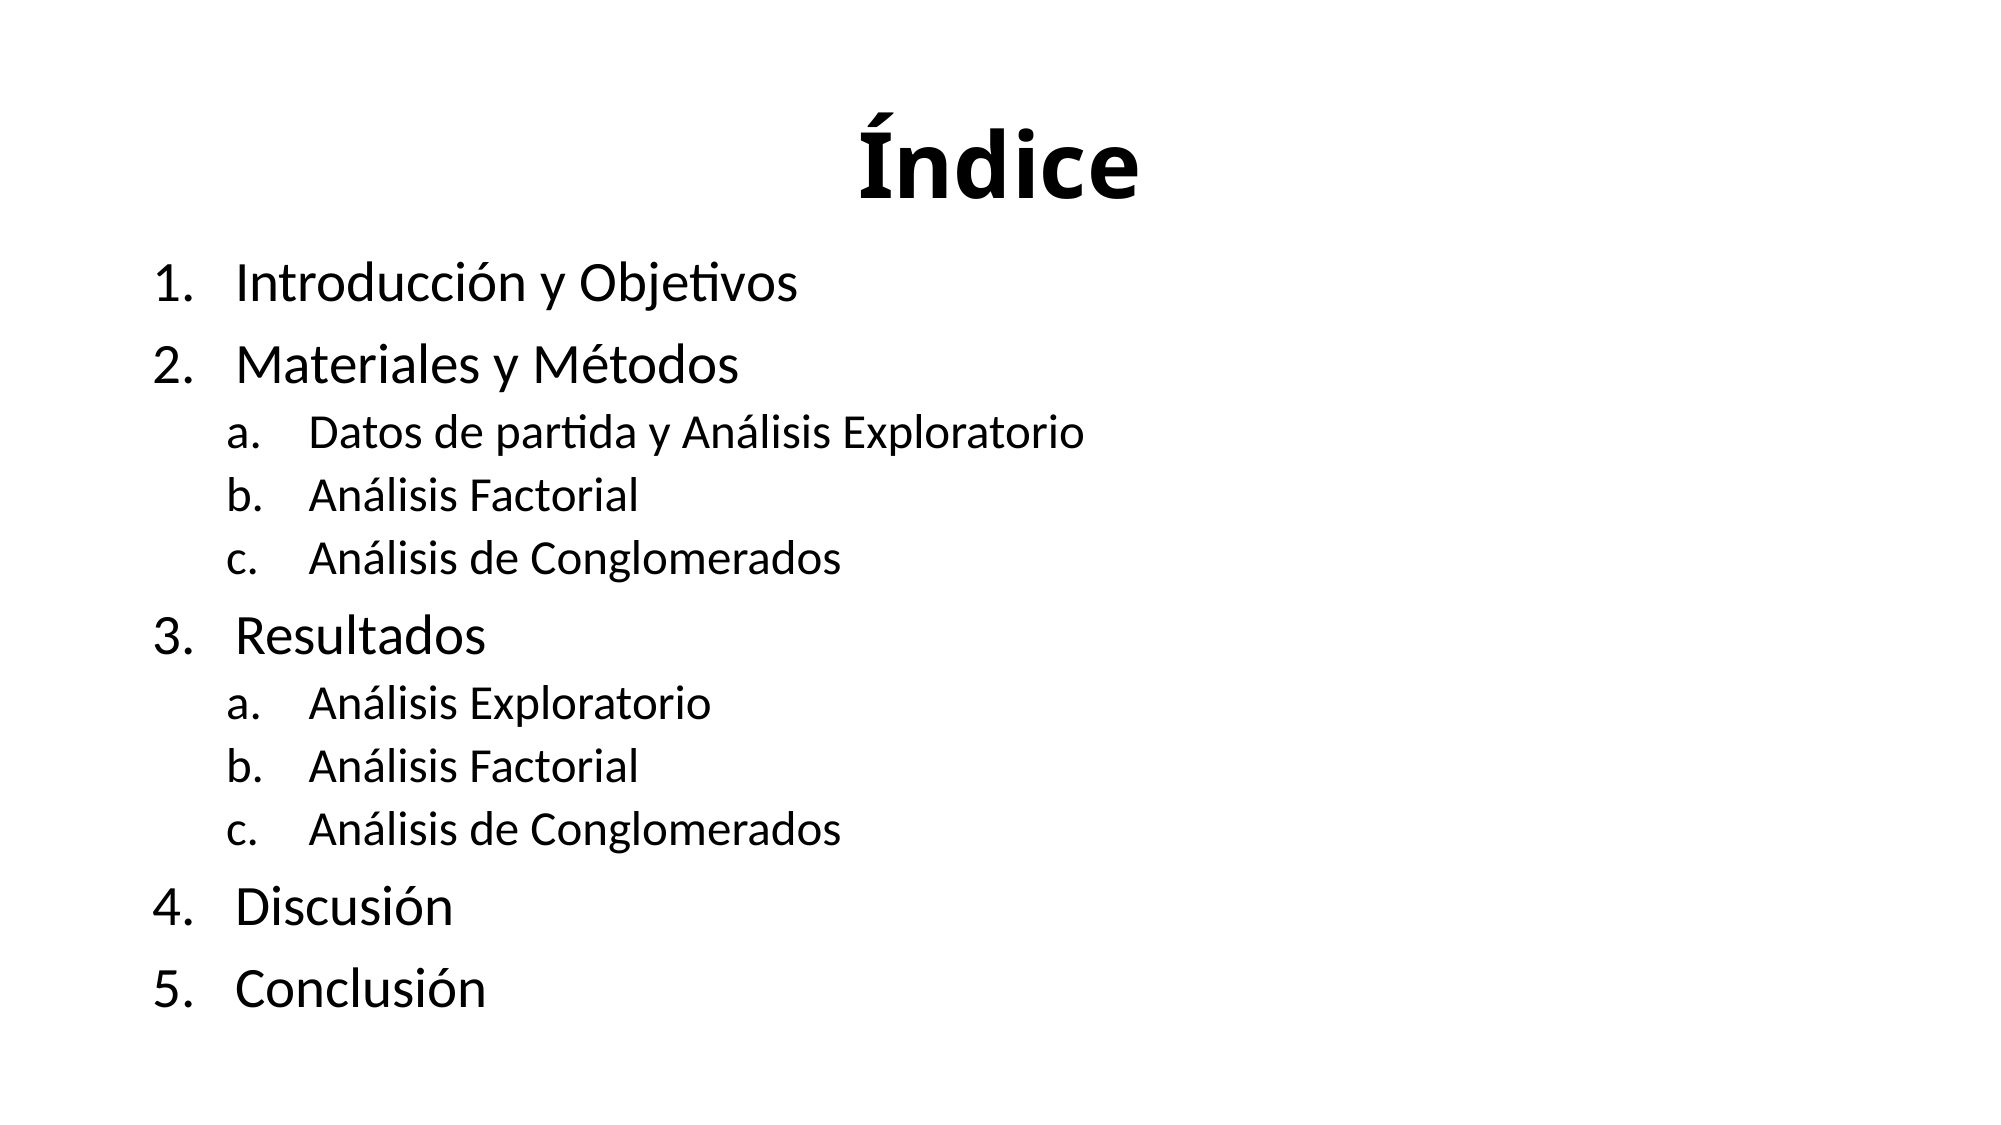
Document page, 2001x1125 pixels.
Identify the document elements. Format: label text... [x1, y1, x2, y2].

title Índice [137, 59, 1863, 244]
list Introducción y Objetivos Materiales y Métodos Datos de partida y Análisis Exploratorio Análisis Factorial Análisis de Conglomerados Resultados Análisis Exploratorio Análisis Factorial Análisis de Conglomerados Discusión Conclusión [137, 244, 1863, 1029]
